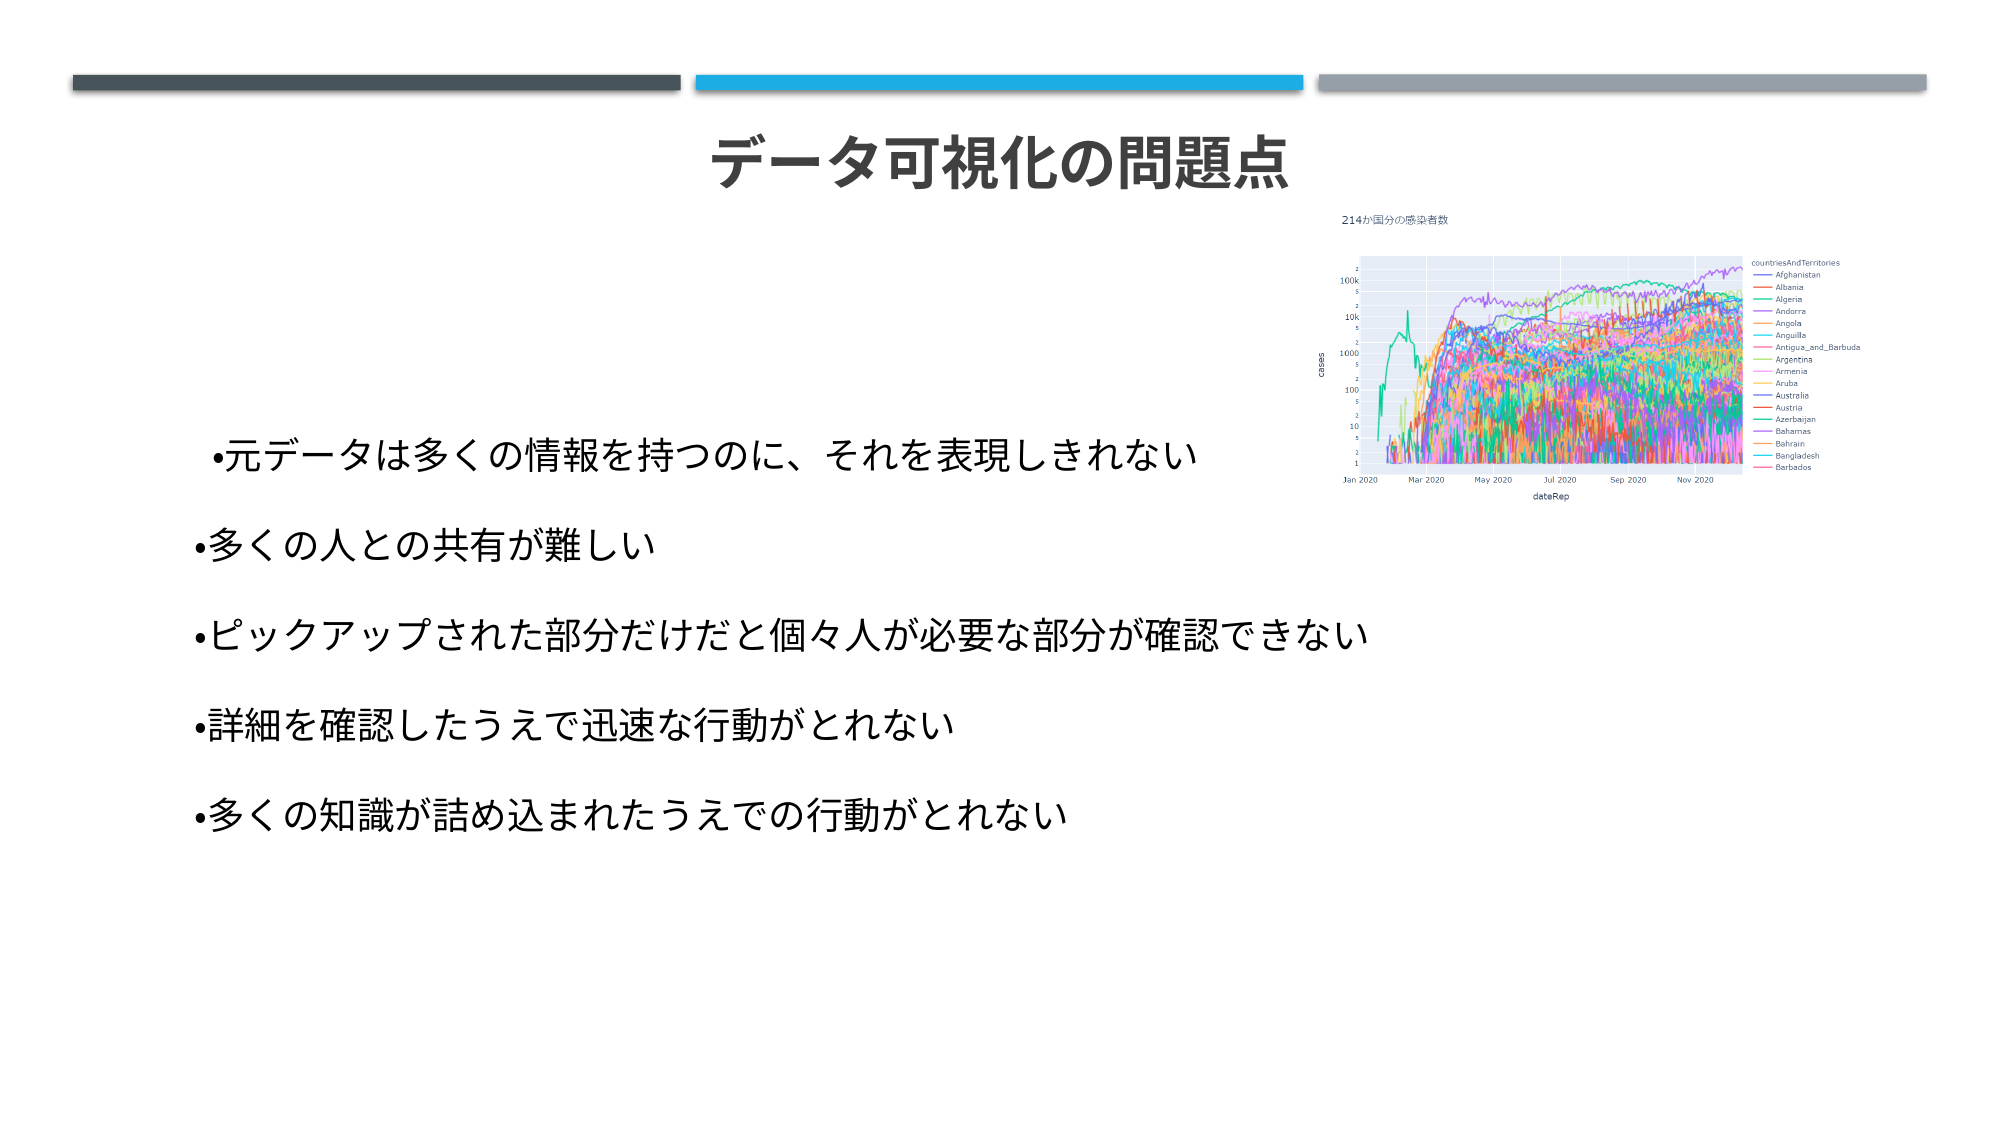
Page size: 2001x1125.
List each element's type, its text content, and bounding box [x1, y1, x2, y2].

picture [1311, 203, 1906, 513]
text_box ・元データは多くの情報を持つのに、それを表現しきれない ・多くの人との共有が難しい ・ピックアップされた部分だけだと個々人が必要な部分が確認できない ・詳細を確認したうえで迅速な行動がとれない ・多くの知識が詰め込まれたうえでの行動がとれない [179, 379, 1562, 844]
title データ可視化の問題点 [95, 115, 1905, 204]
